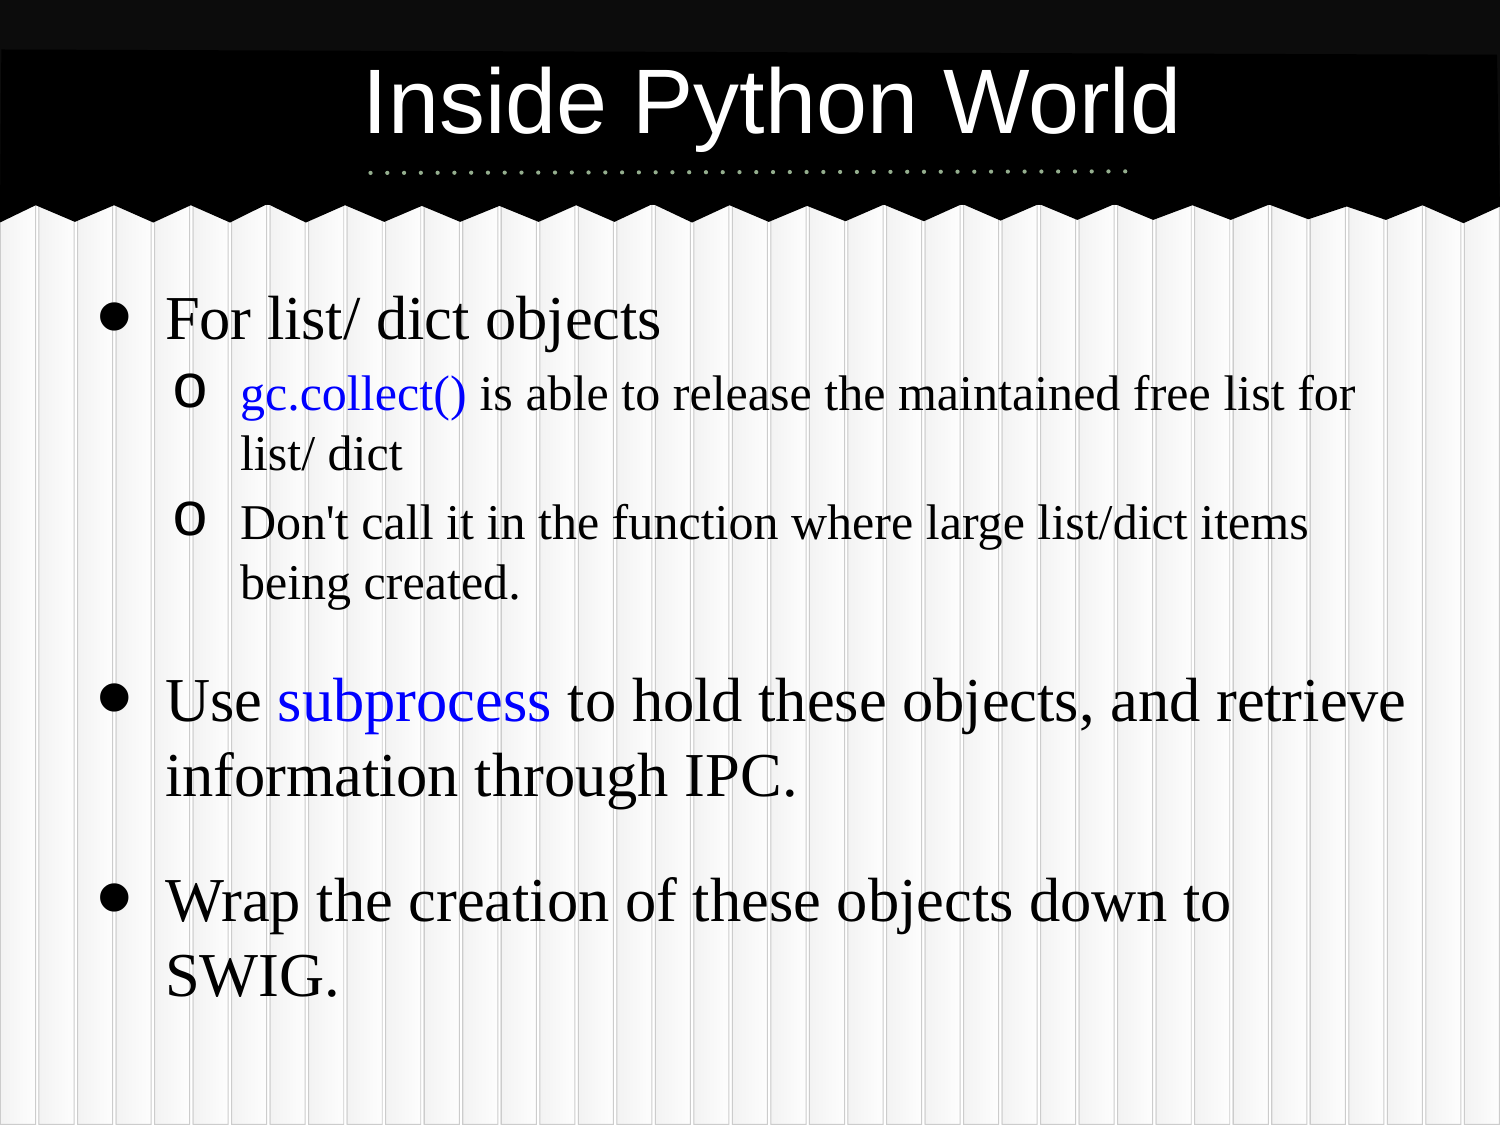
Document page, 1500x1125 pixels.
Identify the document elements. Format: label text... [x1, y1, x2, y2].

list For list/ dict objects gc.collect() is able to release the maintained free list for list/ dict Don't call it in the function where large list/dict items being created. Use subprocess to hold these objects, and retrieve information through IPC. Wrap the creation of these objects down to SWIG. [75, 262, 1425, 1057]
title Inside Python World [75, 2, 1425, 191]
